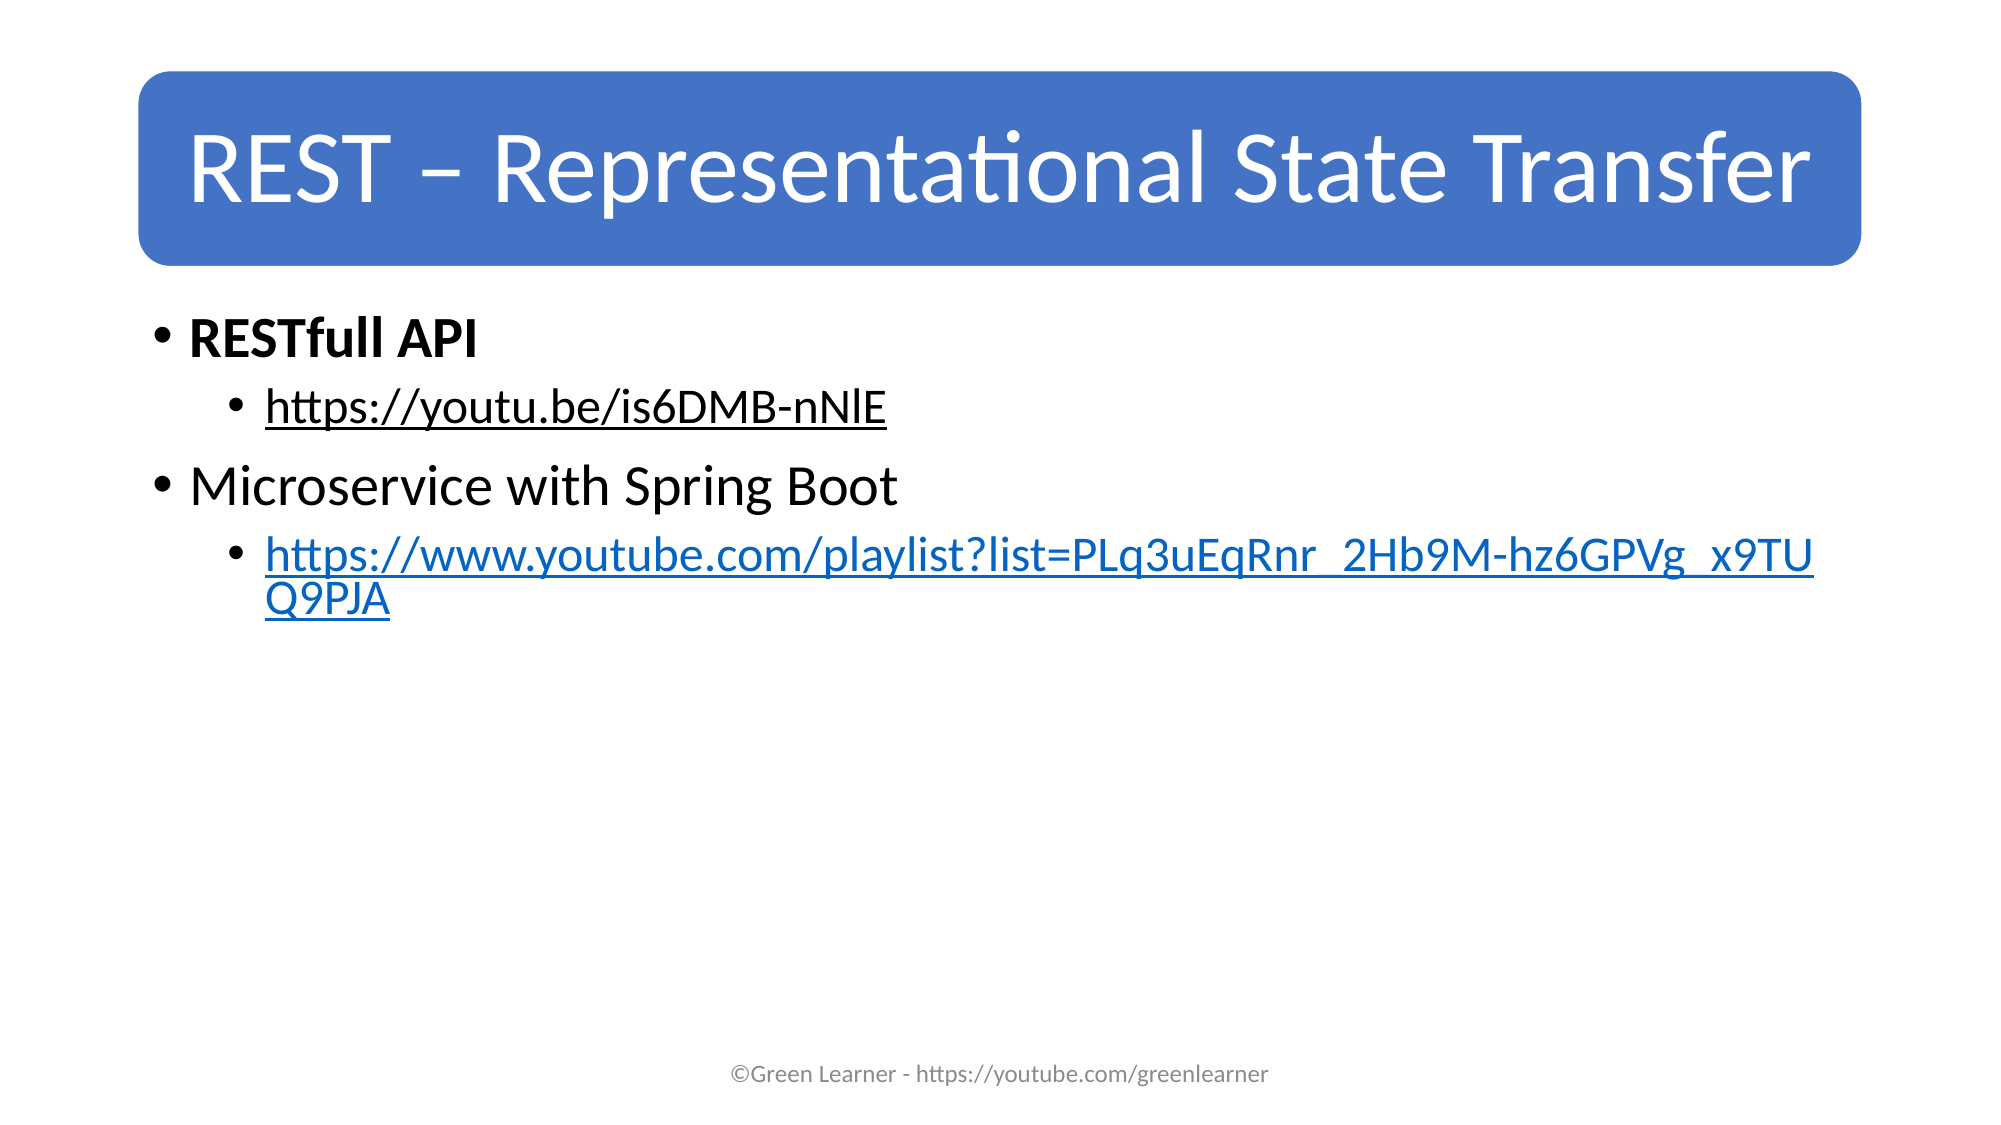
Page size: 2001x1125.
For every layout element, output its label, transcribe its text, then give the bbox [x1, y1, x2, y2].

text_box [137, 59, 1863, 278]
footer ©Green Learner - https://youtube.com/greenlearner [662, 1042, 1338, 1103]
list RESTfull API https://youtu.be/is6DMB-nNlE Microservice with Spring Boot https://www.youtube.com/playlist?list=PLq3uEqRnr_2Hb9M-hz6GPVg_x9TUQ9PJA [137, 299, 1863, 1014]
